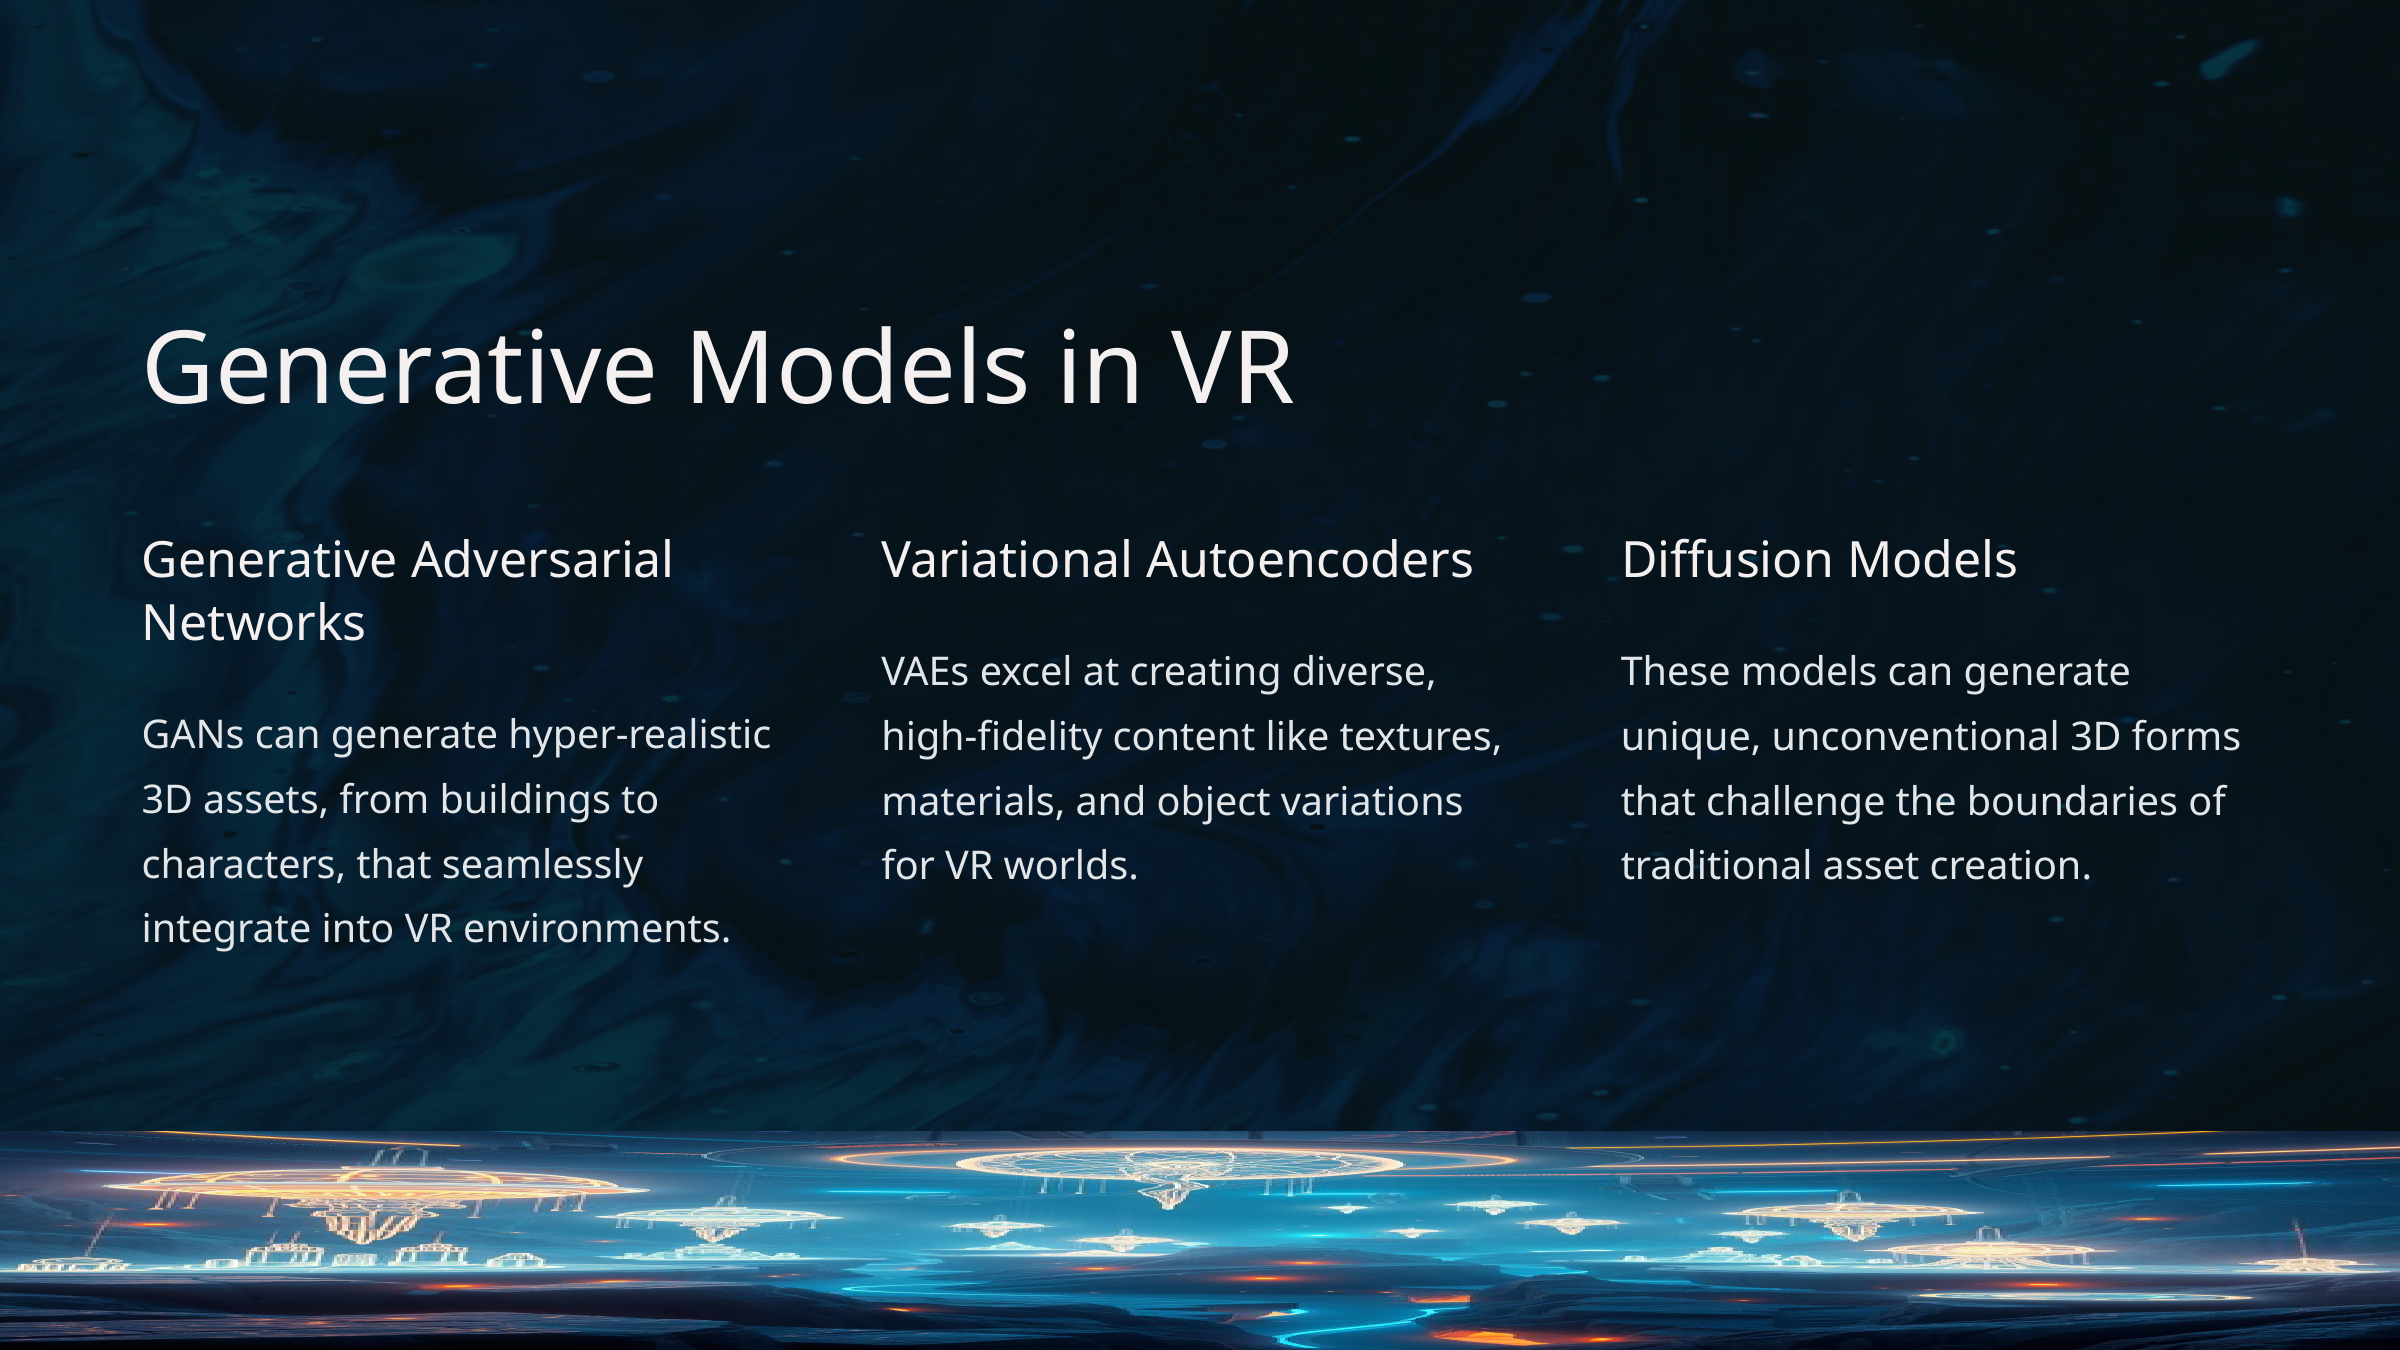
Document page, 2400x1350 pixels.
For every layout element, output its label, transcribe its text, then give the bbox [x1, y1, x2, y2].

picture [1423, 1310, 1434, 1315]
picture [1396, 1319, 1410, 1324]
text_box Generative Models in VR [141, 297, 1361, 424]
text_box Generative Adversarial Networks [141, 525, 782, 652]
text_box Diffusion Models [1620, 525, 2128, 589]
text_box GANs can generate hyper-realistic 3D assets, from buildings to characters, that seamlessly integrate into VR environments. [141, 692, 782, 1016]
text_box Variational Autoencoders [881, 525, 1516, 589]
text_box These models can generate unique, unconventional 3D forms that challenge the boundaries of traditional asset creation. [1620, 628, 2261, 953]
picture [1297, 1337, 1308, 1343]
picture [0, 0, 2400, 1350]
text_box VAEs excel at creating diverse, high-fidelity content like textures, materials, and object variations for VR worlds. [881, 628, 1521, 889]
